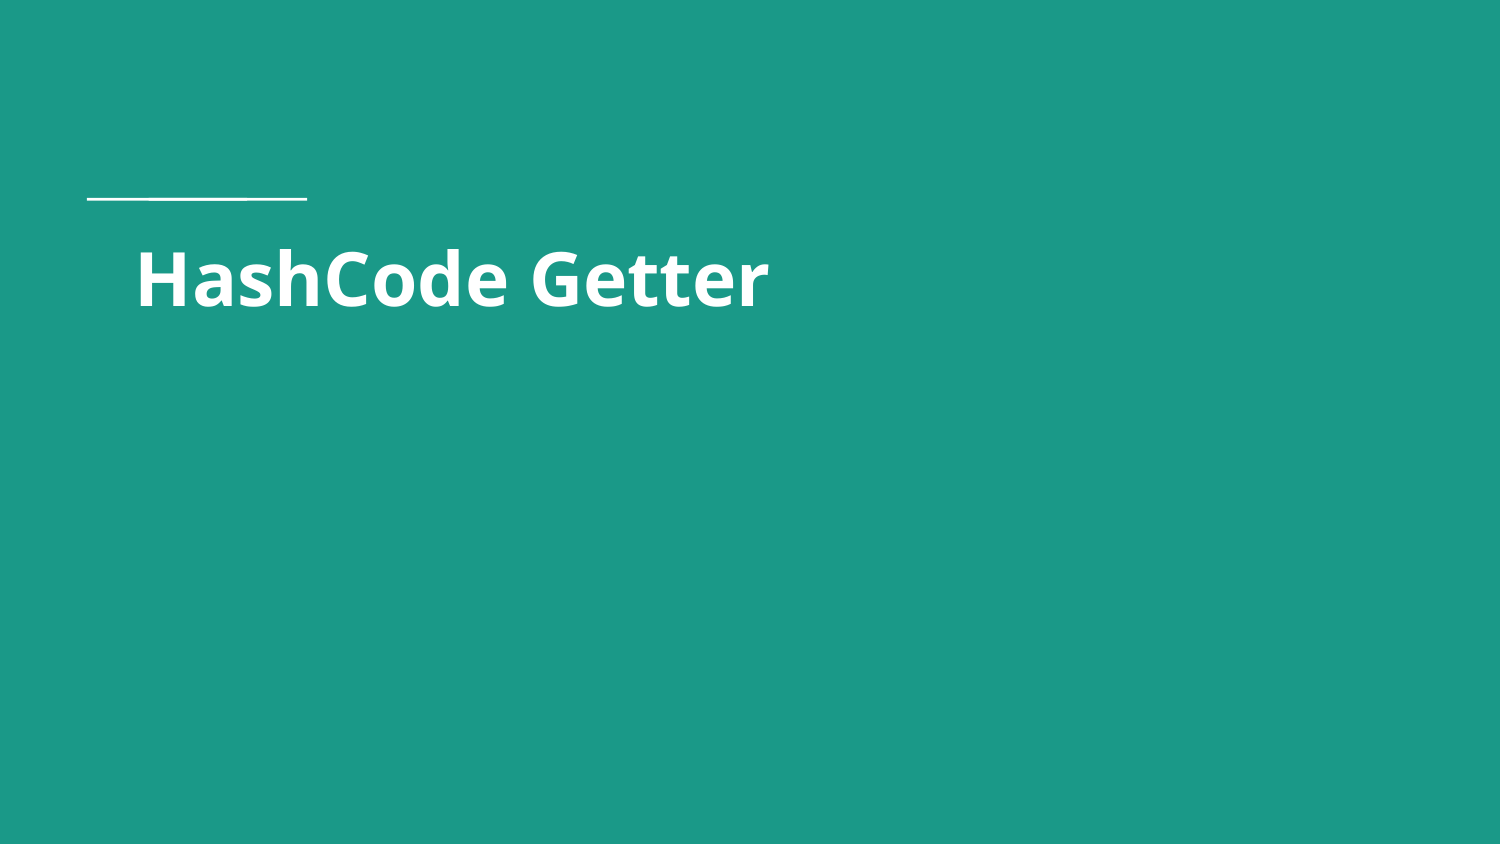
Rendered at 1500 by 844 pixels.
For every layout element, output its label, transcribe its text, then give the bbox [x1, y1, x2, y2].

title HashCode Getter [119, 216, 1381, 466]
